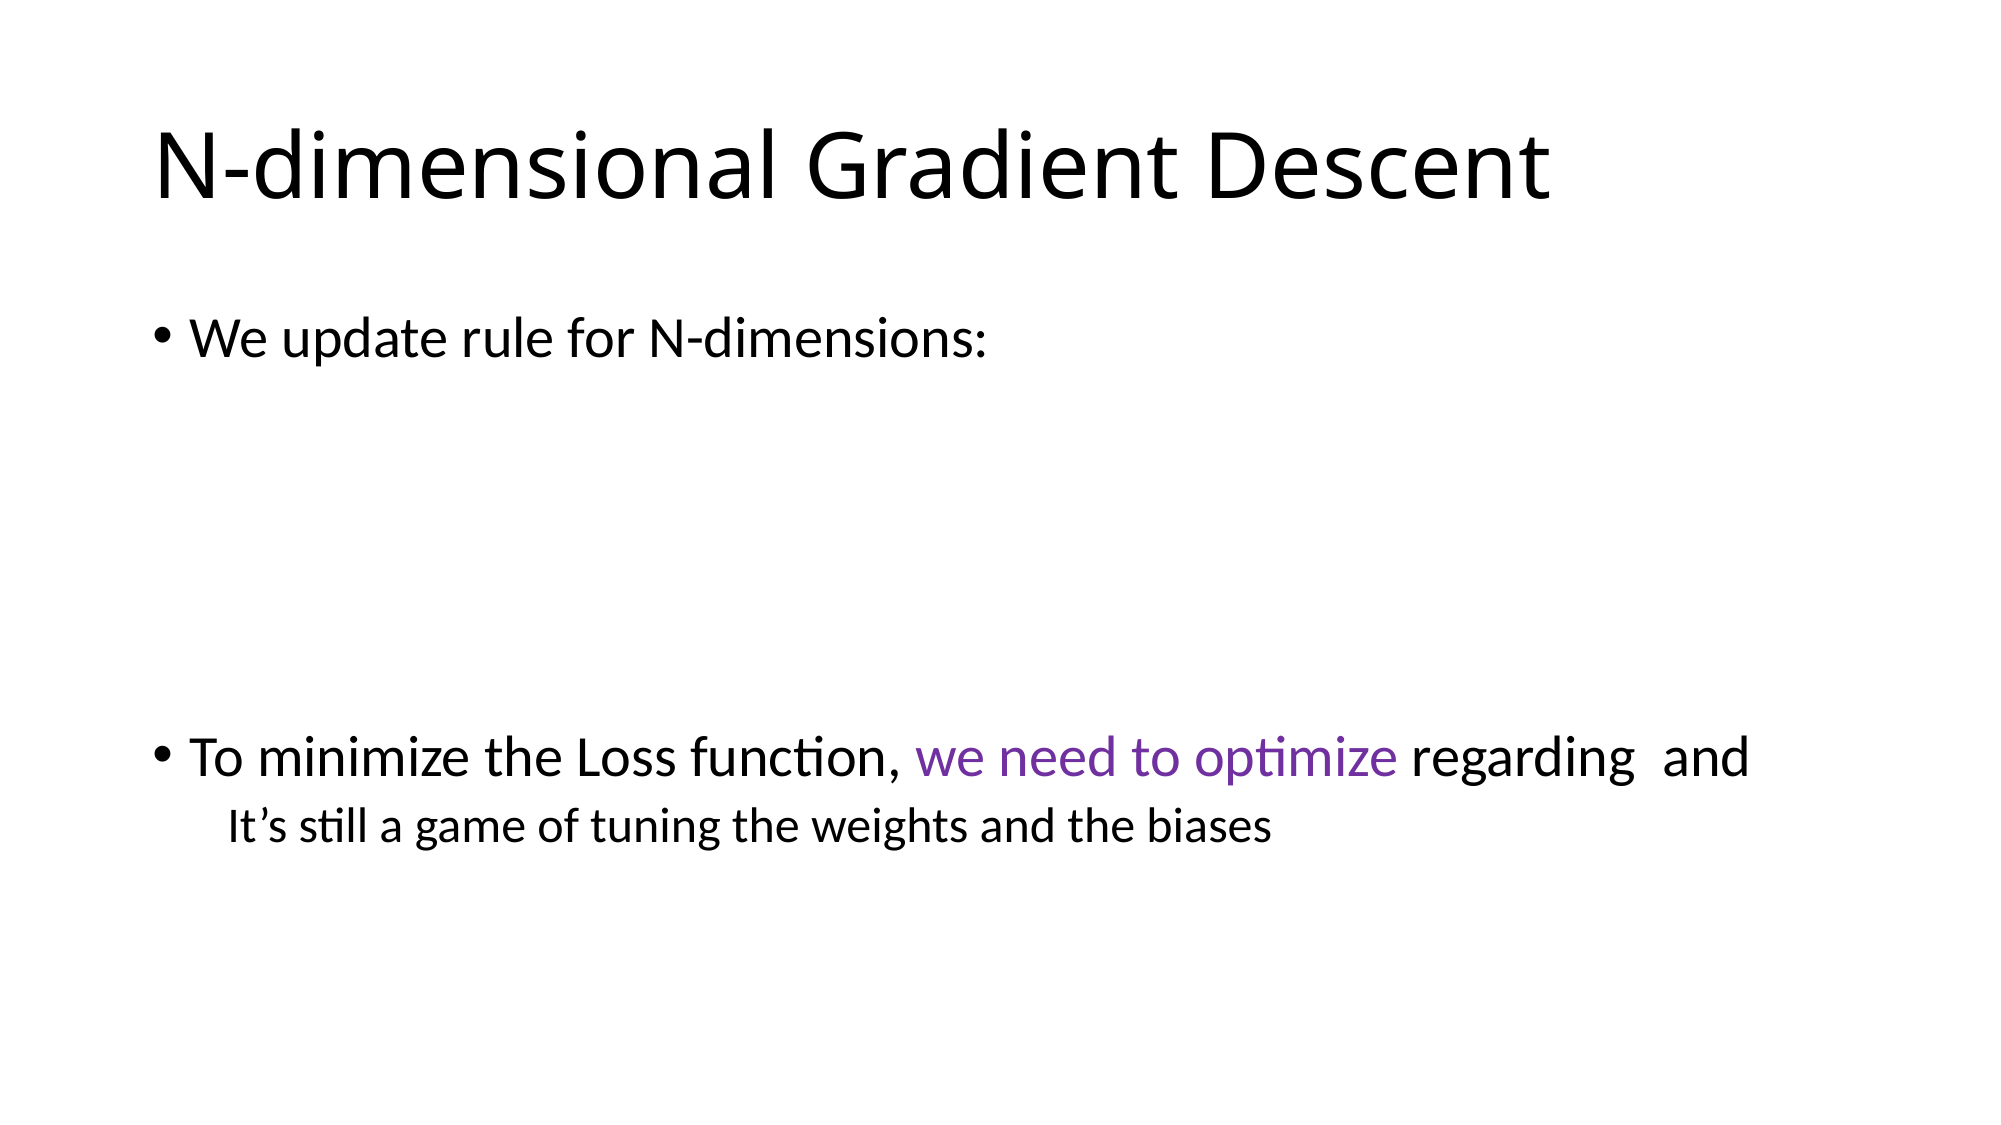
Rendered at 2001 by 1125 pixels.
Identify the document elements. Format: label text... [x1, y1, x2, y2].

title N-dimensional Gradient Descent [137, 59, 1863, 278]
